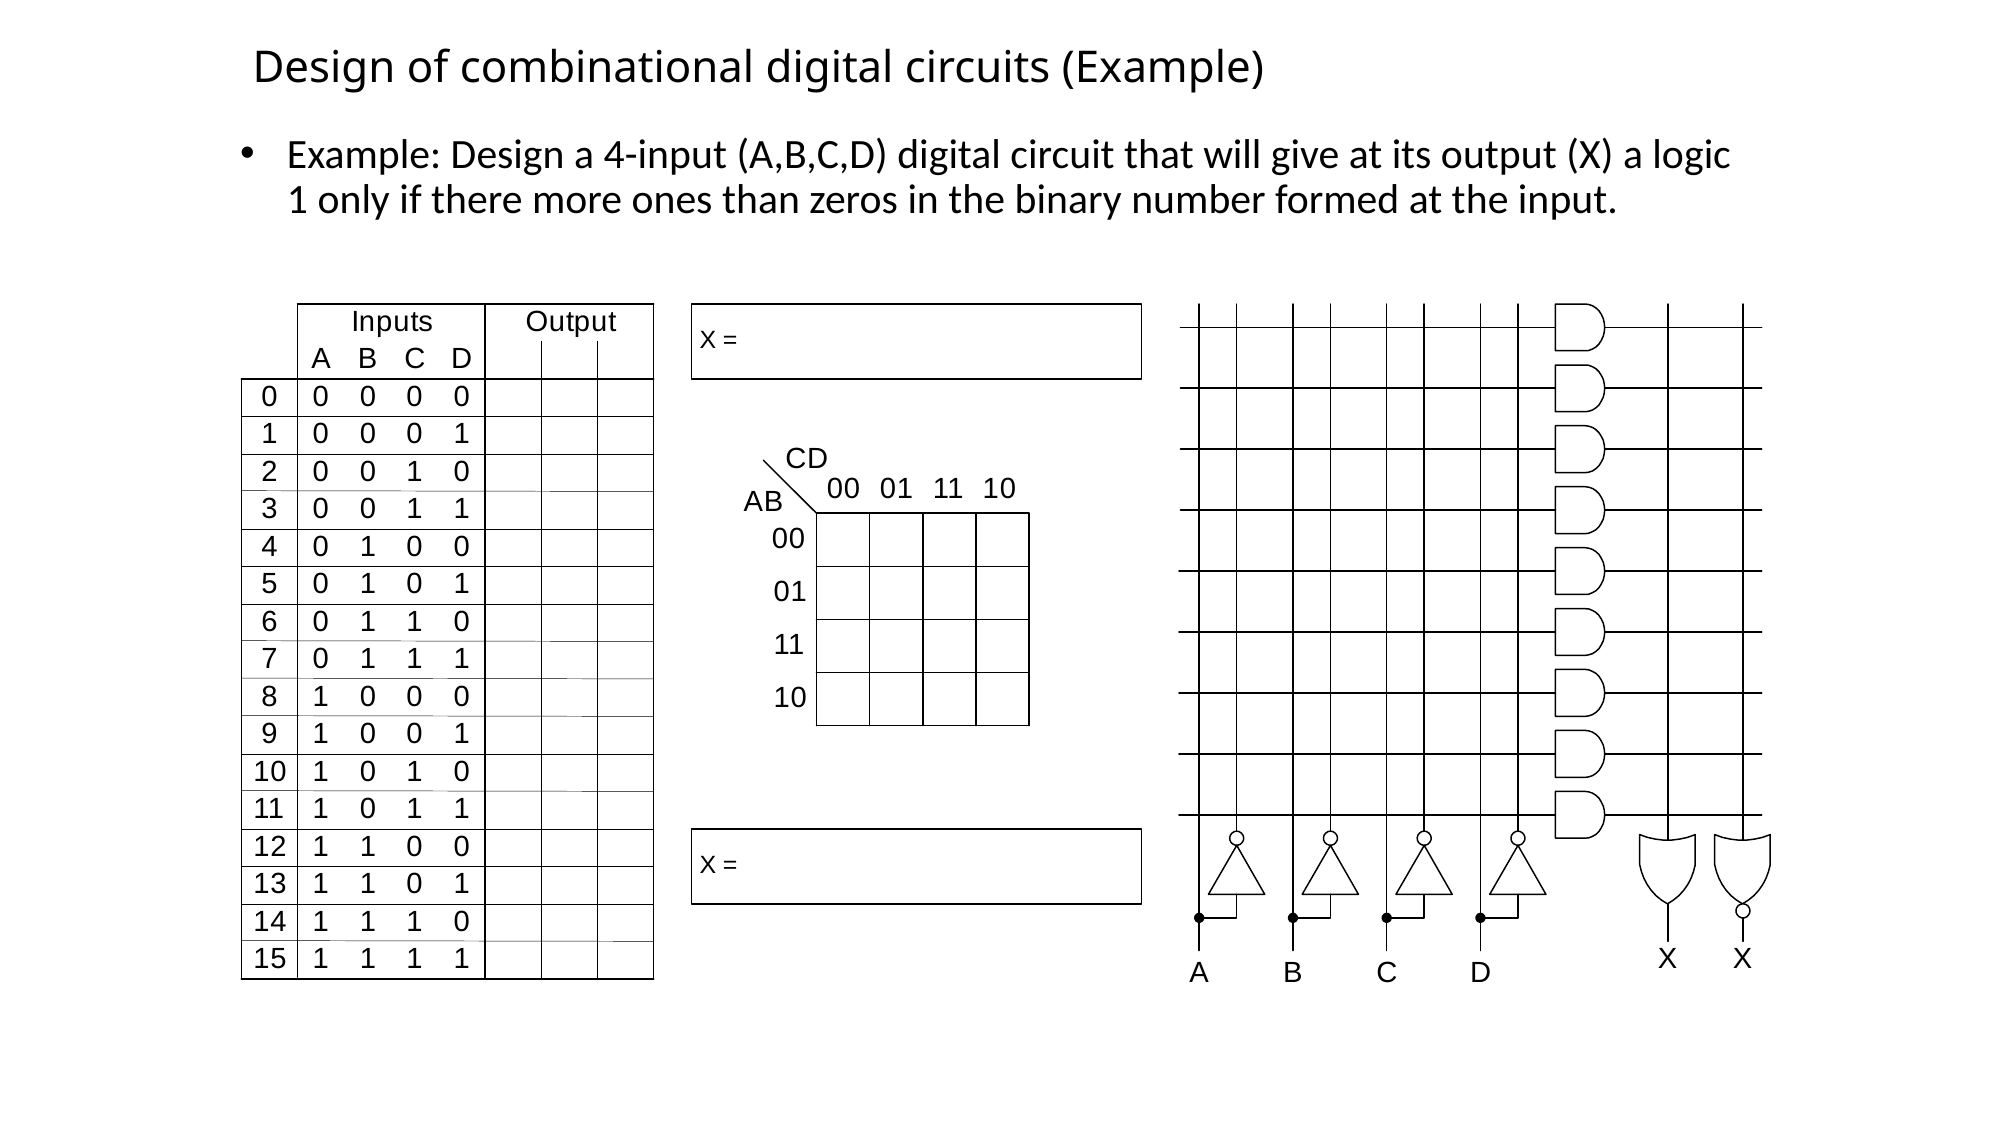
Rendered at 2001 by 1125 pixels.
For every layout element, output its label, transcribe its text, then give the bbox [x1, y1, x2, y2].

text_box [237, 299, 1774, 996]
list Example: Design a 4-input (A,B,C,D) digital circuit that will give at its output (X) a logic 1 only if there more ones than zeros in the binary number formed at the input. [225, 125, 1763, 1050]
title Design of combinational digital circuits (Example) [237, 37, 1732, 100]
